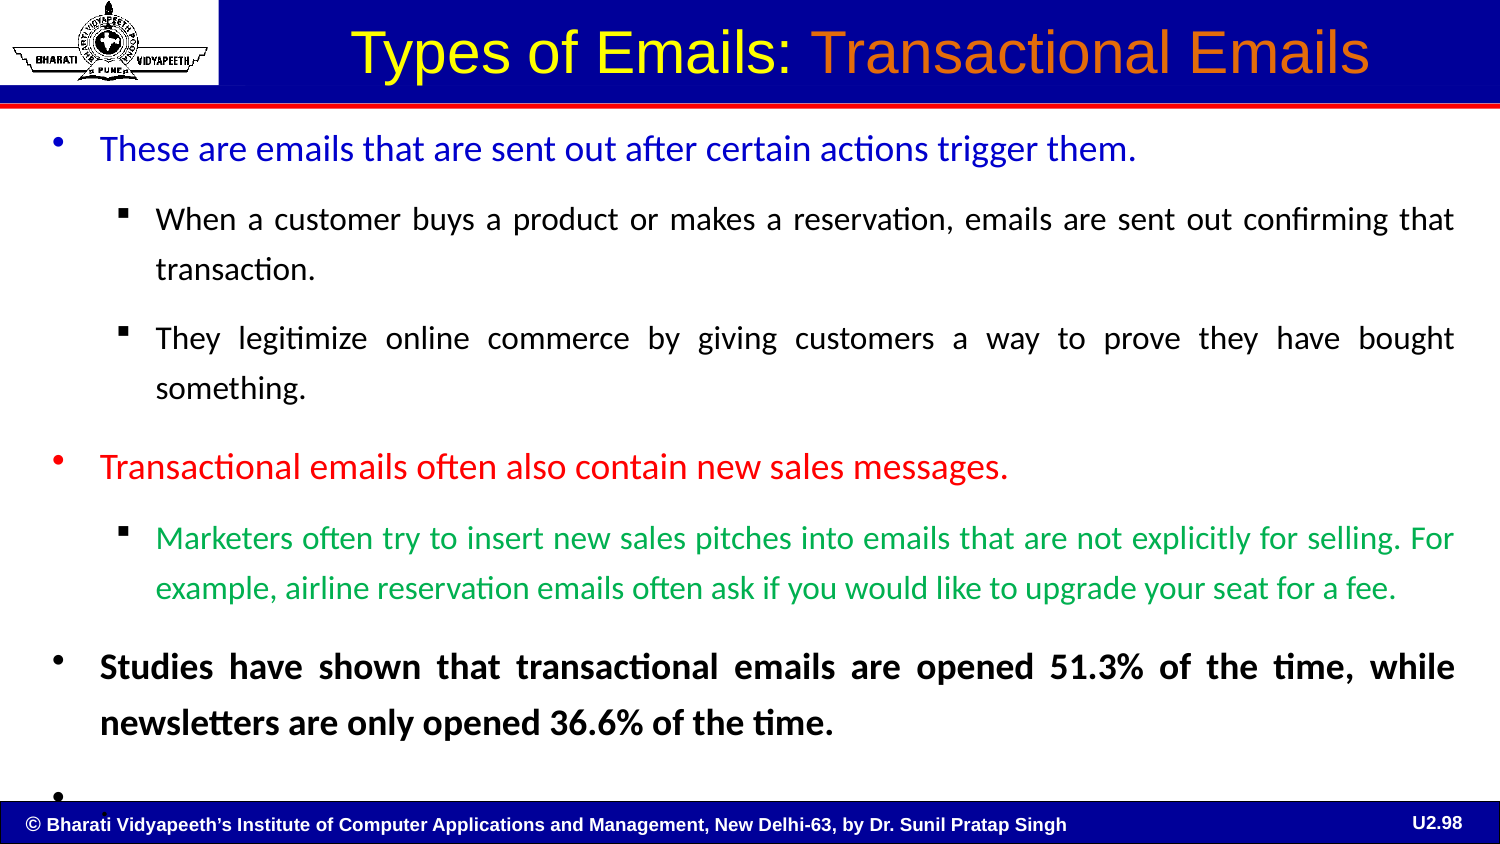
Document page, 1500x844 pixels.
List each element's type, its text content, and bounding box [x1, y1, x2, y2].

picture [12, 1, 208, 81]
list These are emails that are sent out after certain actions trigger them. When a customer buys a product or makes a reservation, emails are sent out confirming that transaction. They legitimize online commerce by giving customers a way to prove they have bought something. Transactional emails often also contain new sales messages. Marketers often try to insert new sales pitches into emails that are not explicitly for selling. For example, airline reservation emails often ask if you would like to upgrade your seat for a fee. Studies have shown that transactional emails are opened 51.3% of the time, while newsletters are only opened 36.6% of the time. . [39, 106, 1470, 802]
title Types of Emails: Transactional Emails [233, 6, 1488, 89]
